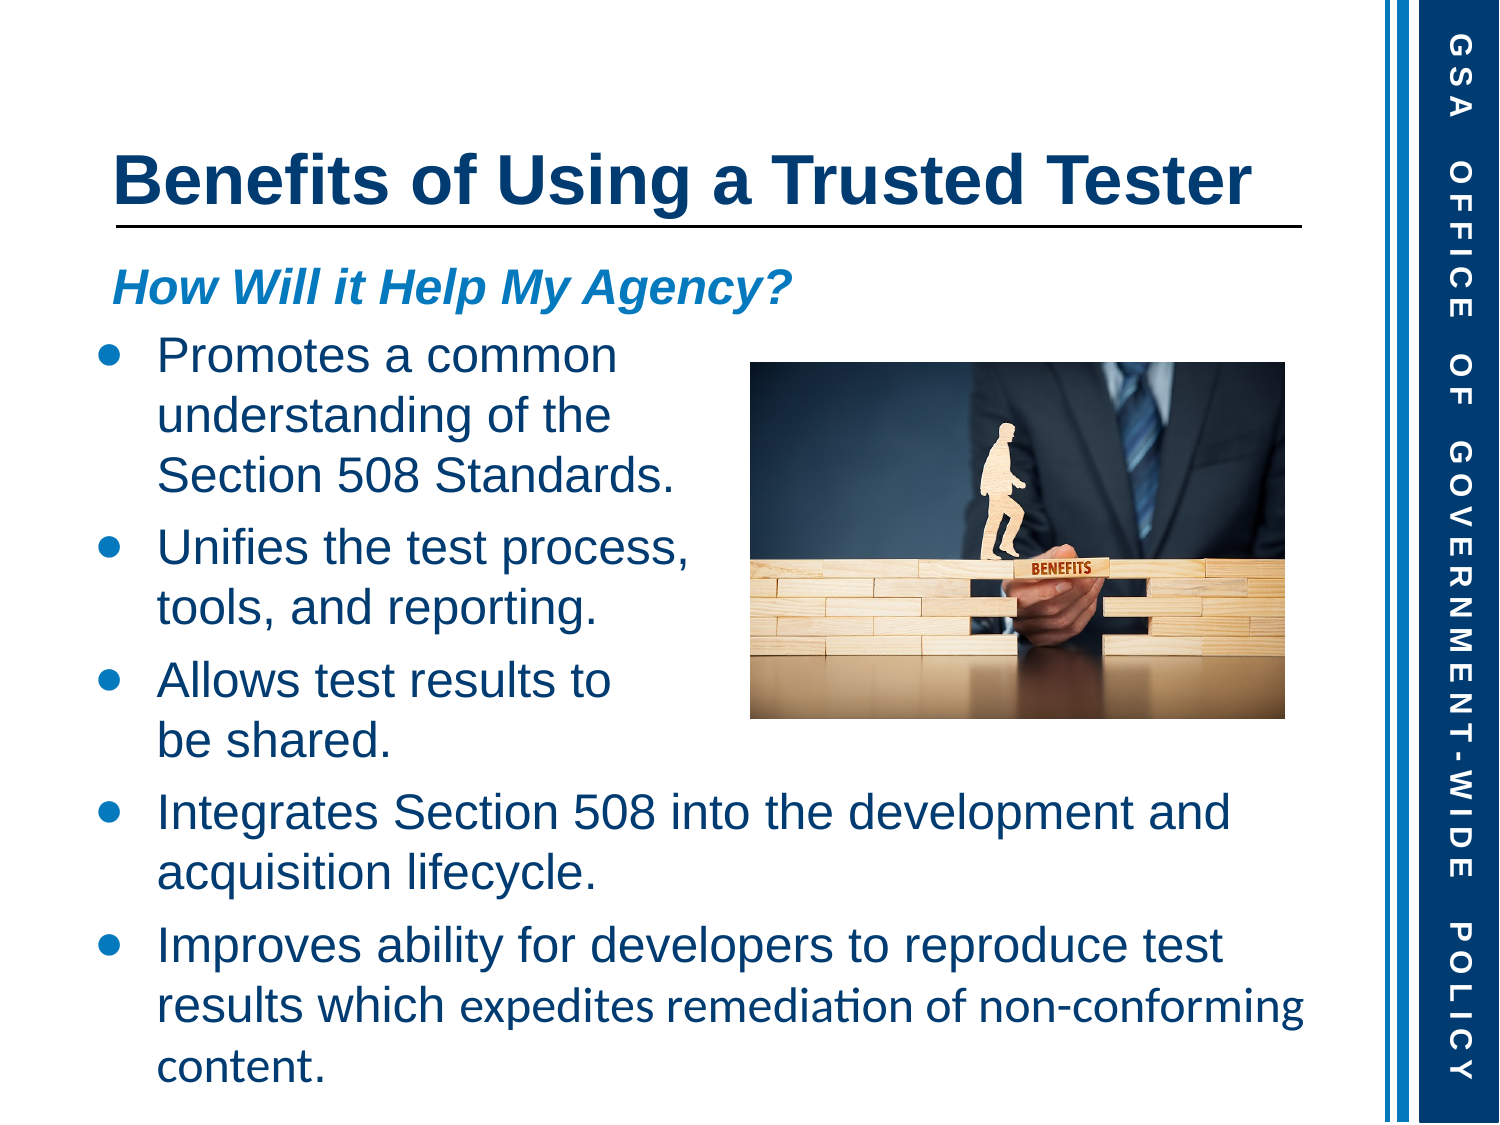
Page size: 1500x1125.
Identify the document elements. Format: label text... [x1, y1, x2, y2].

subtitle How Will it Help My Agency? [97, 230, 1302, 307]
title Benefits of Using a Trusted Tester [97, 40, 1302, 230]
picture [749, 361, 1285, 719]
list Promotes a common understanding of the Section 508 Standards. Unifies the test process, tools, and reporting. Allows test results to be shared. Integrates Section 508 into the development and acquisition lifecycle. Improves ability for developers to reproduce test results which expedites remediation of non-conforming content. [66, 307, 1373, 1037]
